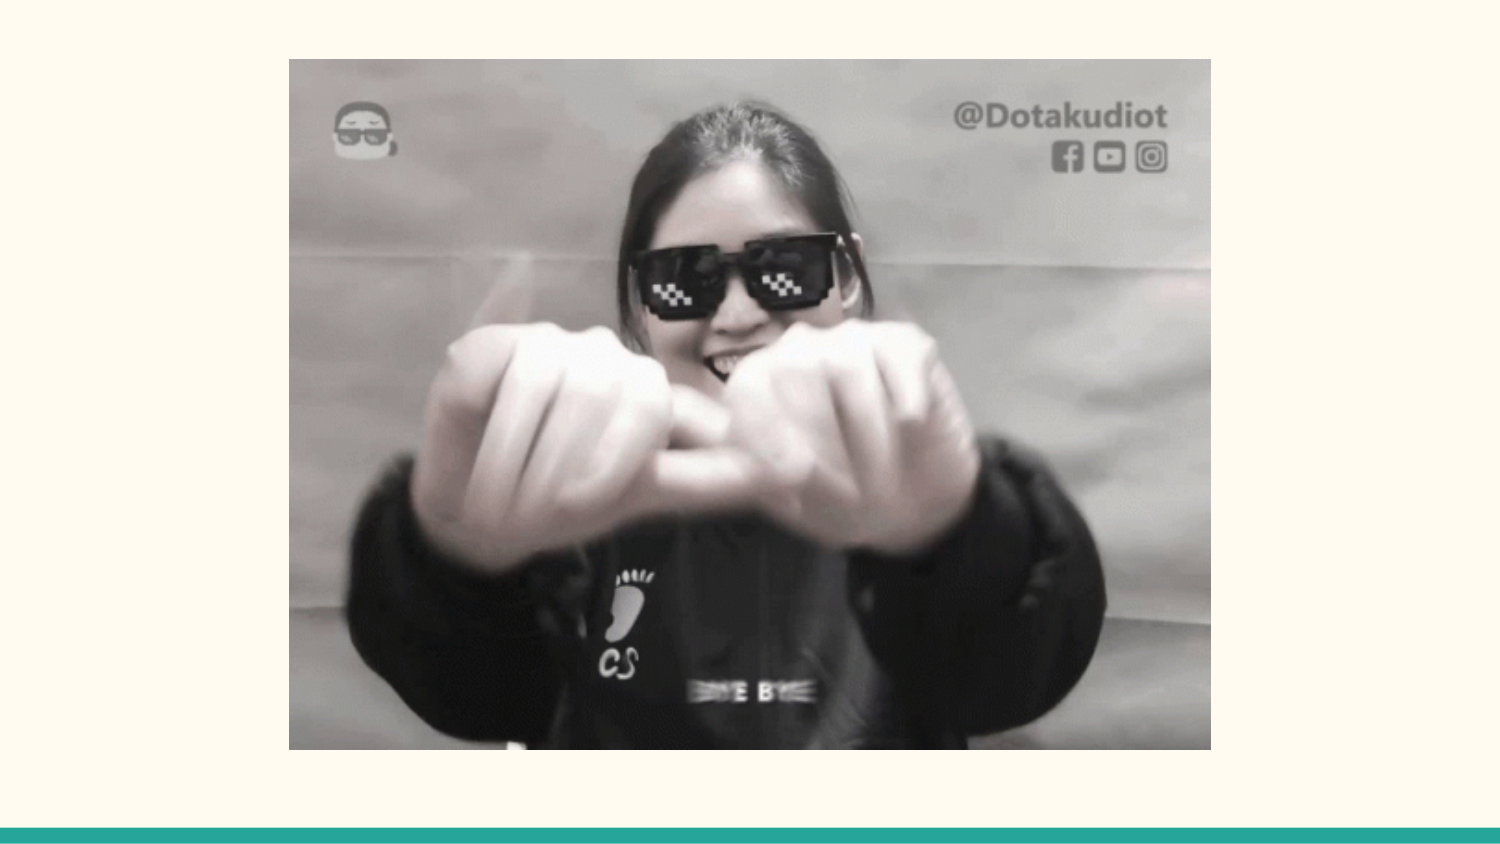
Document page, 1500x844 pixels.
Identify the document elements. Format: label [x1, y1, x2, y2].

picture [289, 59, 1211, 750]
